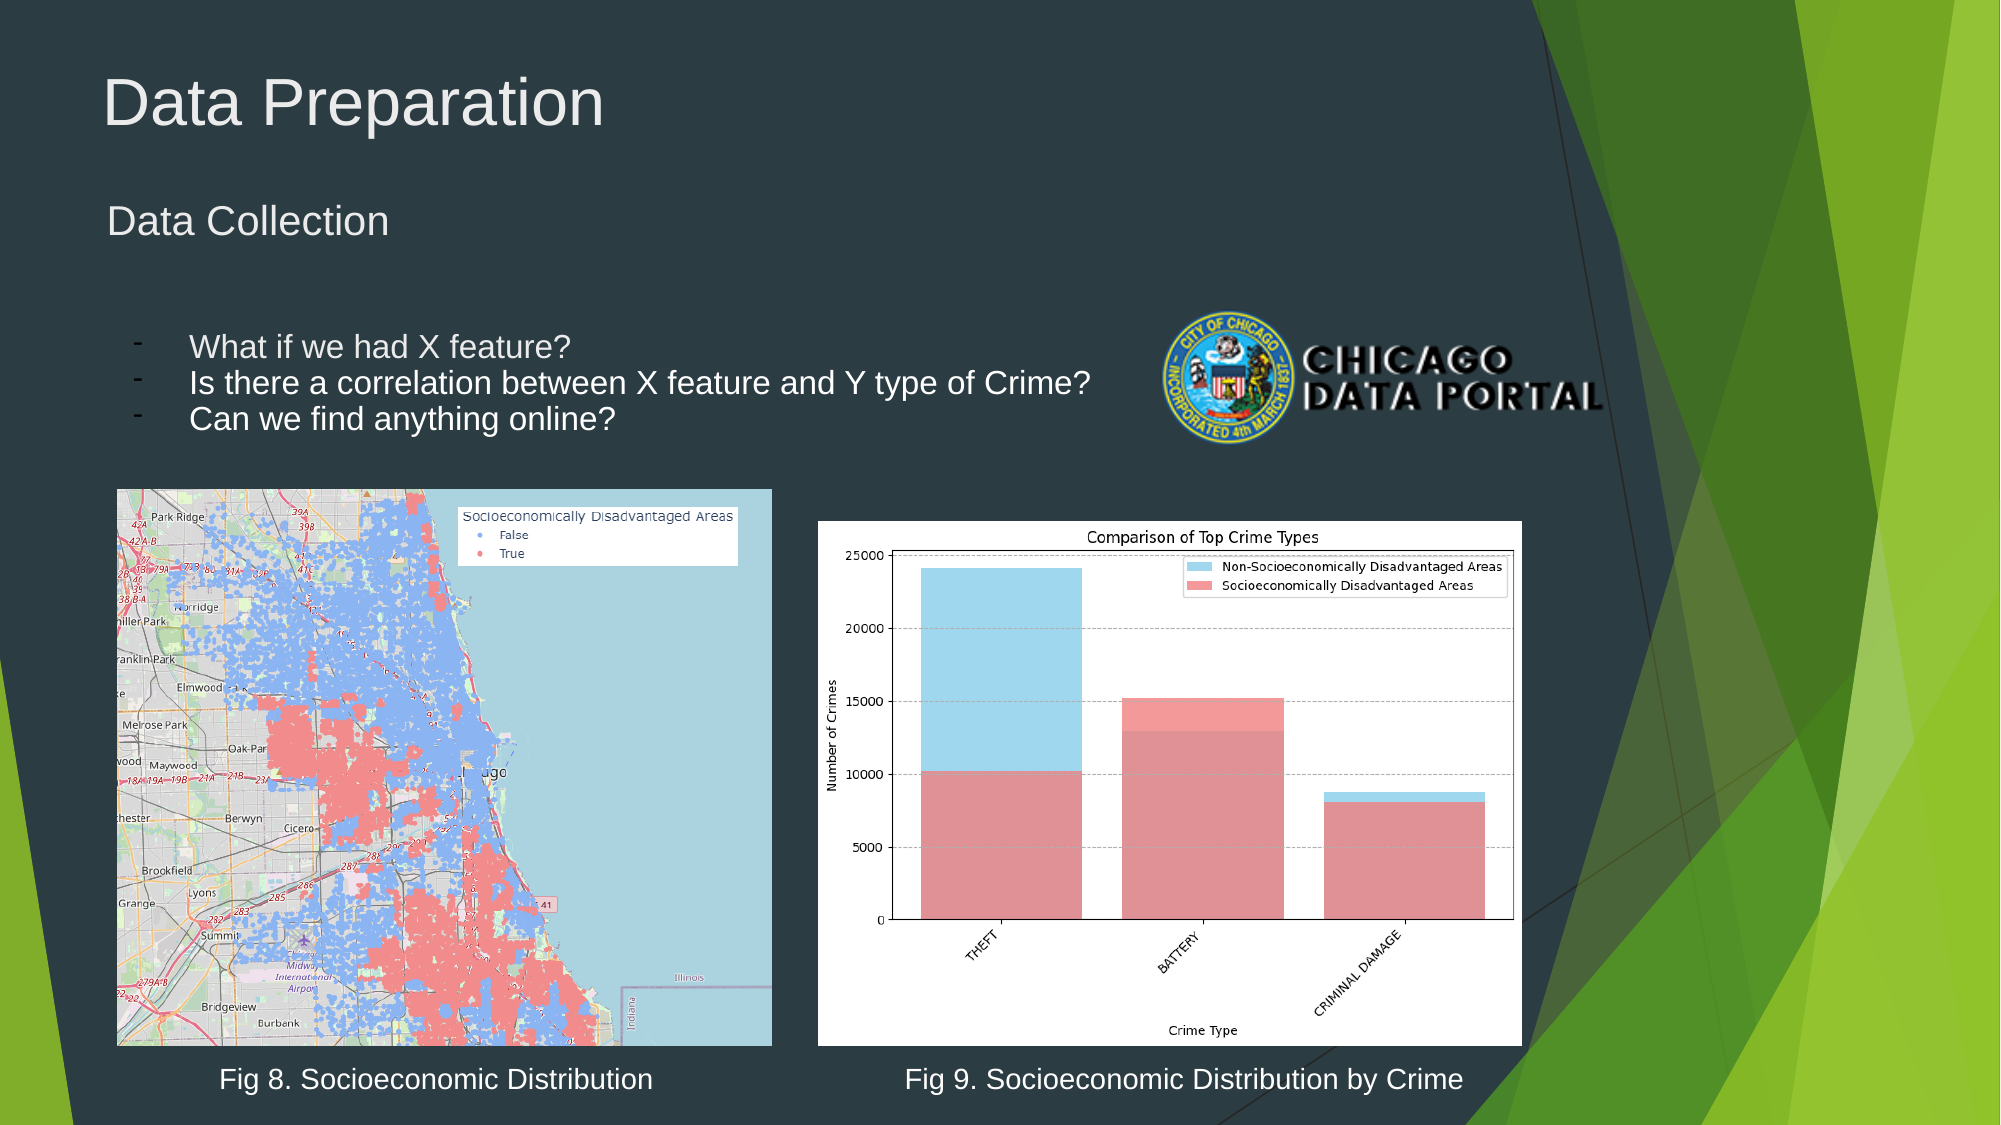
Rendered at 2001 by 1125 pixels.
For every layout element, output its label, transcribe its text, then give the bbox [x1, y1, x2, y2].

text_box Data Preparation [87, 61, 903, 148]
text_box Fig 9. Socioeconomic Distribution by Crime [889, 1054, 1495, 1111]
picture [817, 521, 1522, 1046]
picture [1146, 292, 1636, 464]
text_box Data Collection [91, 166, 907, 253]
picture [116, 489, 772, 1046]
text_box What if we had X feature? Is there a correlation between X feature and Y type of Crime? Can we find anything online? [117, 322, 1200, 737]
text_box Fig 8. Socioeconomic Distribution [204, 1054, 733, 1111]
